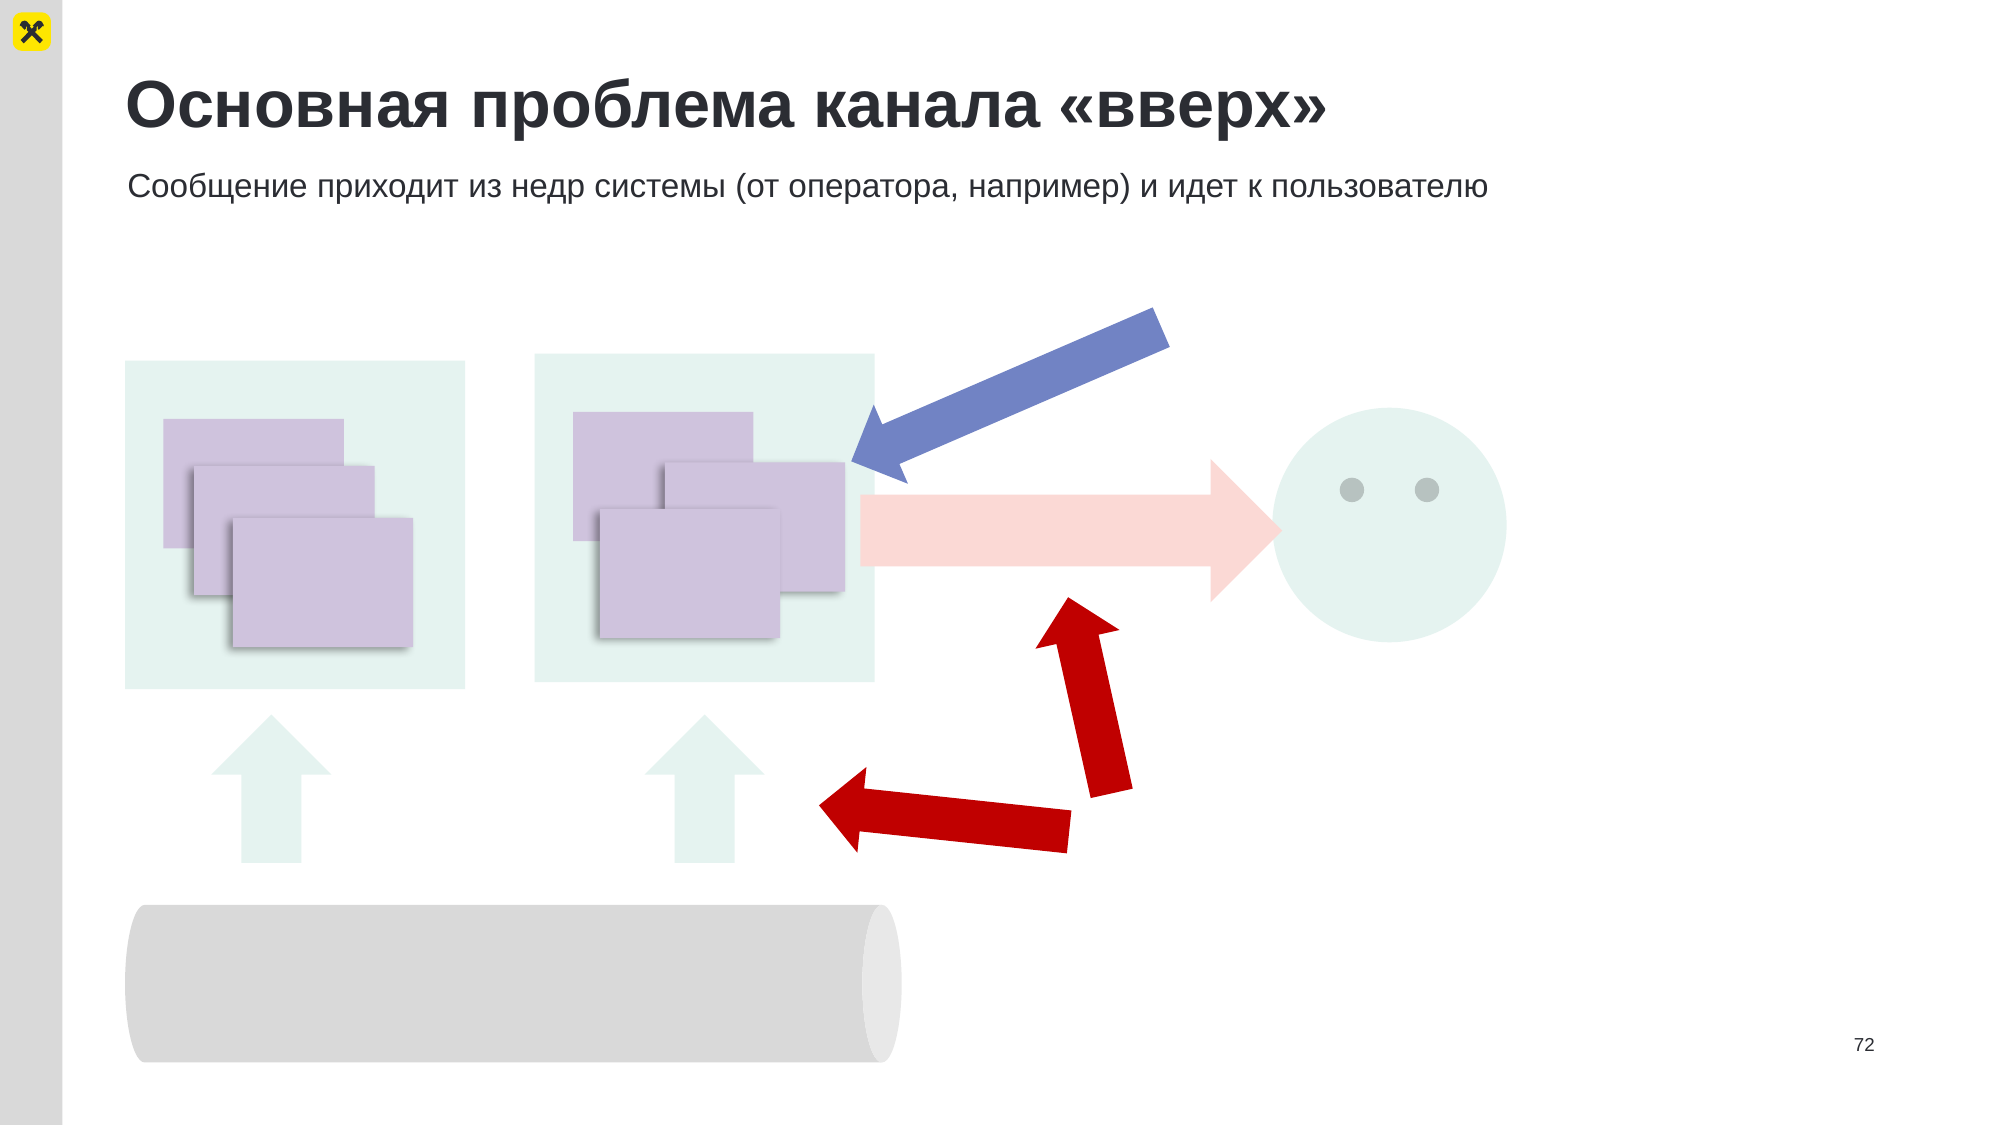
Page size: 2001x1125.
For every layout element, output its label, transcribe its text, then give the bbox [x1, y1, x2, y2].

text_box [124, 353, 1507, 1063]
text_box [818, 351, 1175, 862]
slide_number 72 [1749, 1000, 1875, 1064]
title Основная проблема канала «вверх» [125, 62, 1875, 157]
list Сообщение приходит из недр системы (от оператора, например) и идет к пользователю [125, 156, 1543, 250]
